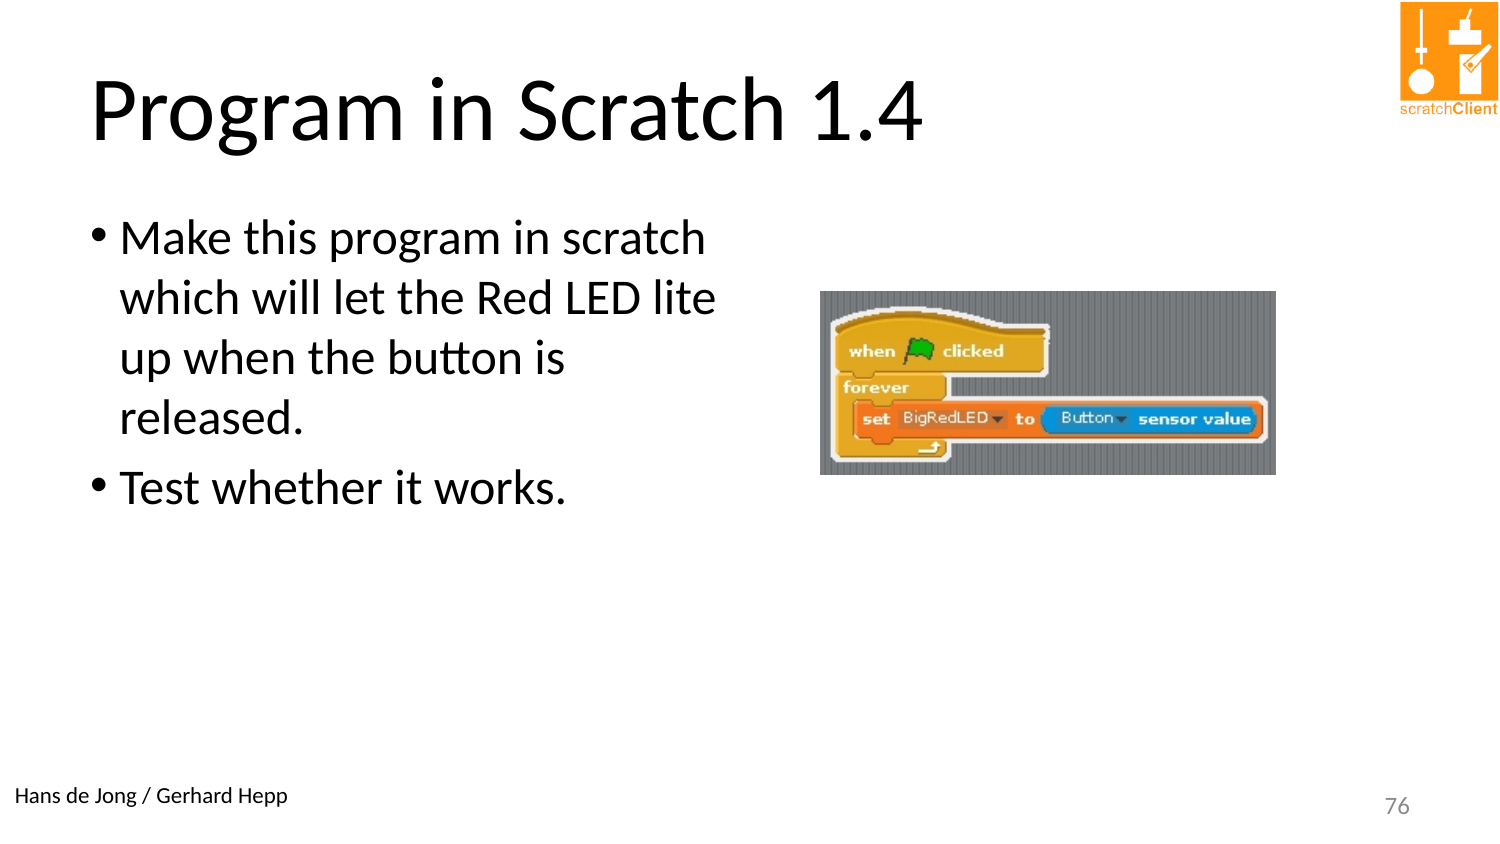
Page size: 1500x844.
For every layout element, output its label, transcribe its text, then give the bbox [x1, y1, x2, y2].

slide_number 76 [1340, 782, 1425, 827]
picture [820, 291, 1276, 475]
title Program in Scratch 1.4 [75, 33, 1425, 175]
picture [1398, 2, 1499, 118]
list Make this program in scratch which will let the Red LED lite up when the button is released. Test whether it works. [75, 196, 739, 754]
